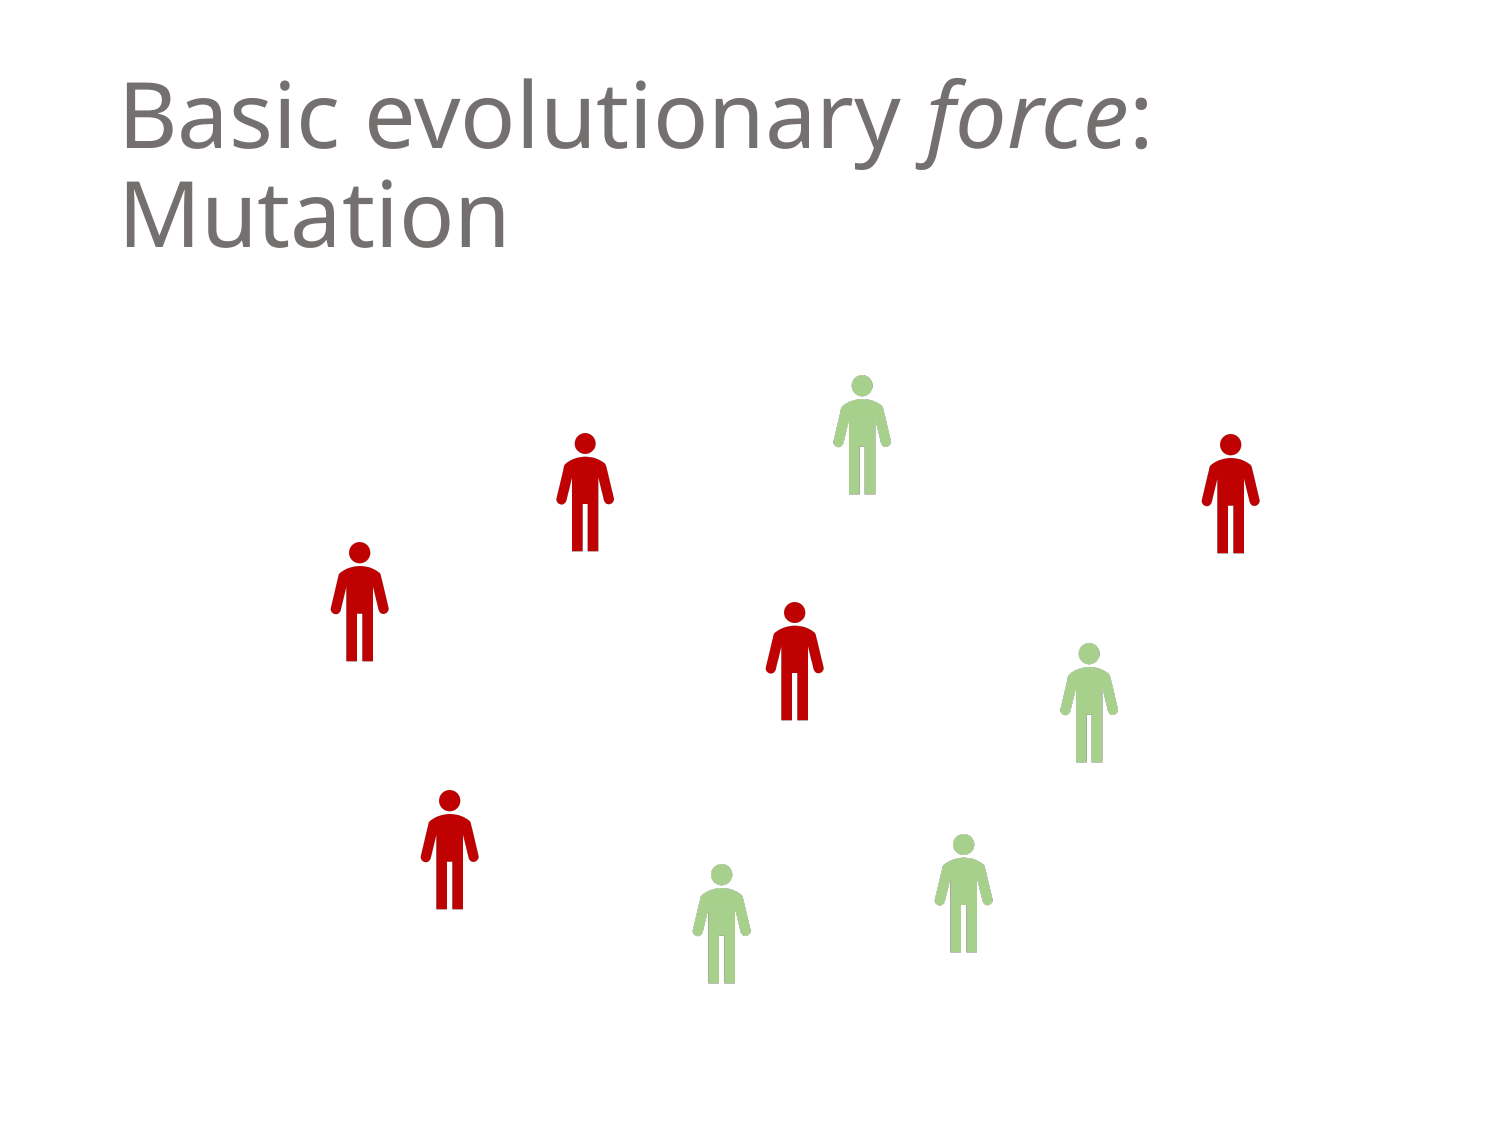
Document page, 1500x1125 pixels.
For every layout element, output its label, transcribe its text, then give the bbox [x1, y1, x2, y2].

picture [386, 786, 513, 913]
picture [900, 830, 1027, 957]
picture [1026, 639, 1152, 766]
picture [731, 598, 858, 724]
picture [522, 429, 648, 555]
picture [799, 371, 925, 498]
picture [1167, 430, 1294, 557]
picture [658, 860, 785, 987]
title Basic evolutionary force: Mutation [103, 59, 1397, 278]
picture [296, 538, 423, 665]
